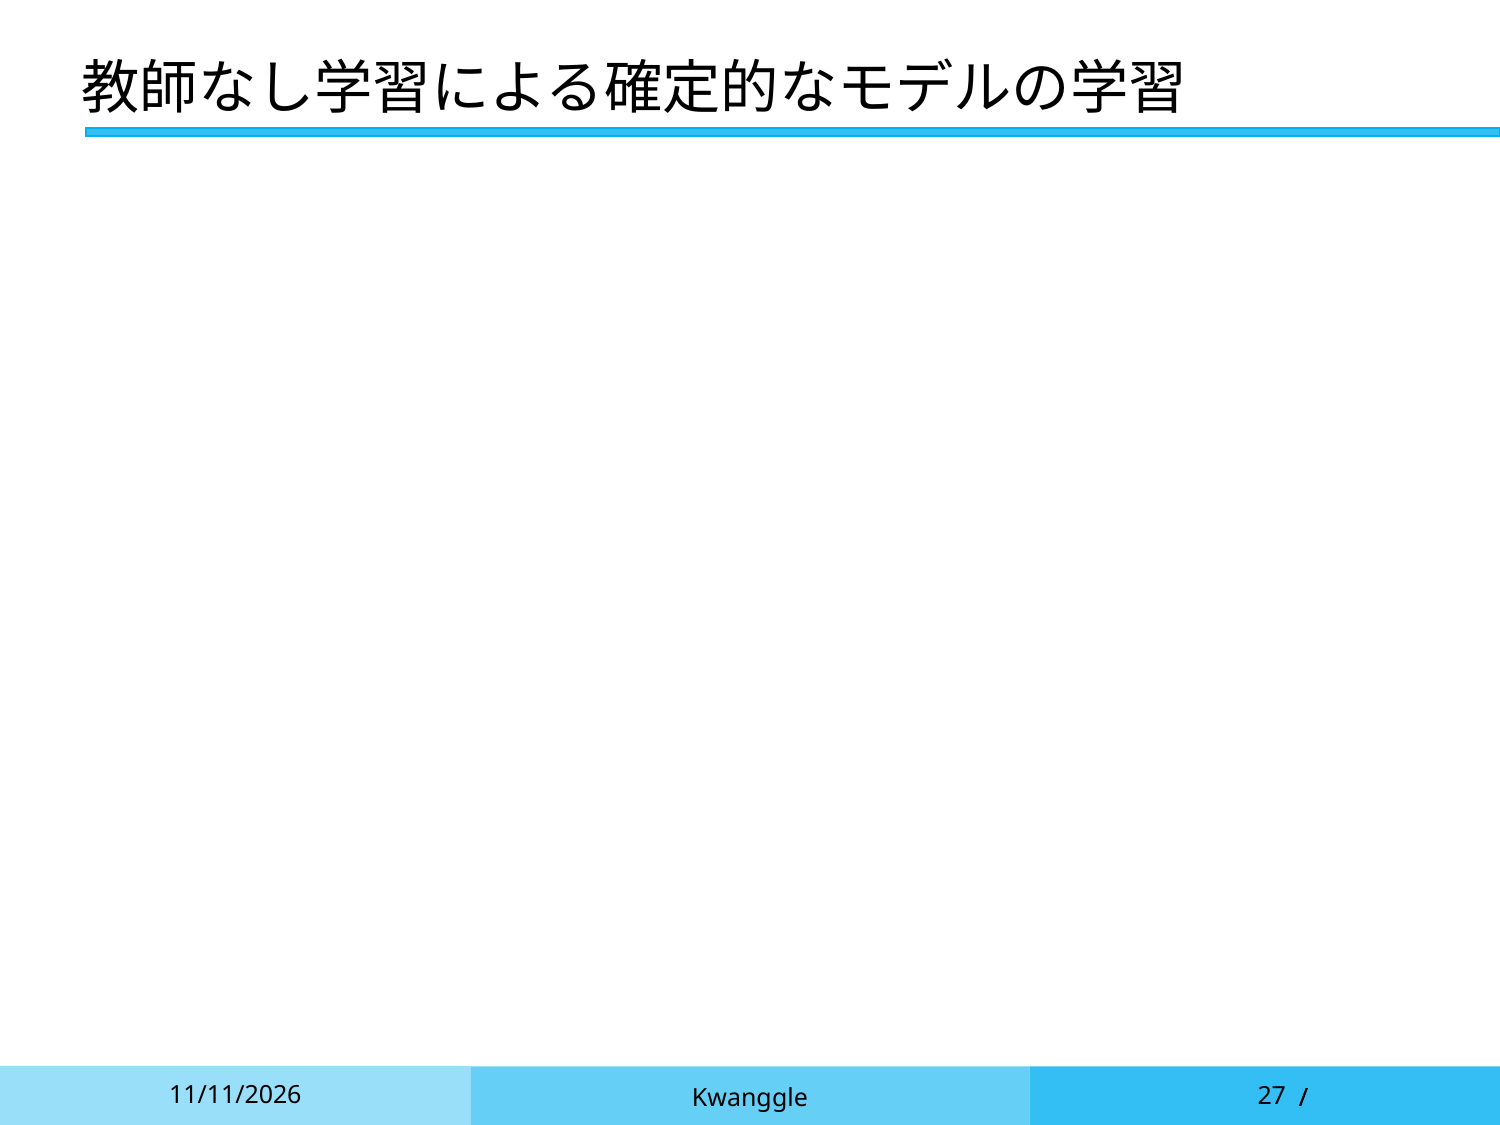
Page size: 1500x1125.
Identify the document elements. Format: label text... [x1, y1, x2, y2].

slide_number 27 [1228, 1066, 1302, 1125]
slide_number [66, 1065, 405, 1125]
footer Kwanggle [496, 1066, 1004, 1125]
title 教師なし学習による確定的なモデルの学習 [66, 23, 1361, 155]
